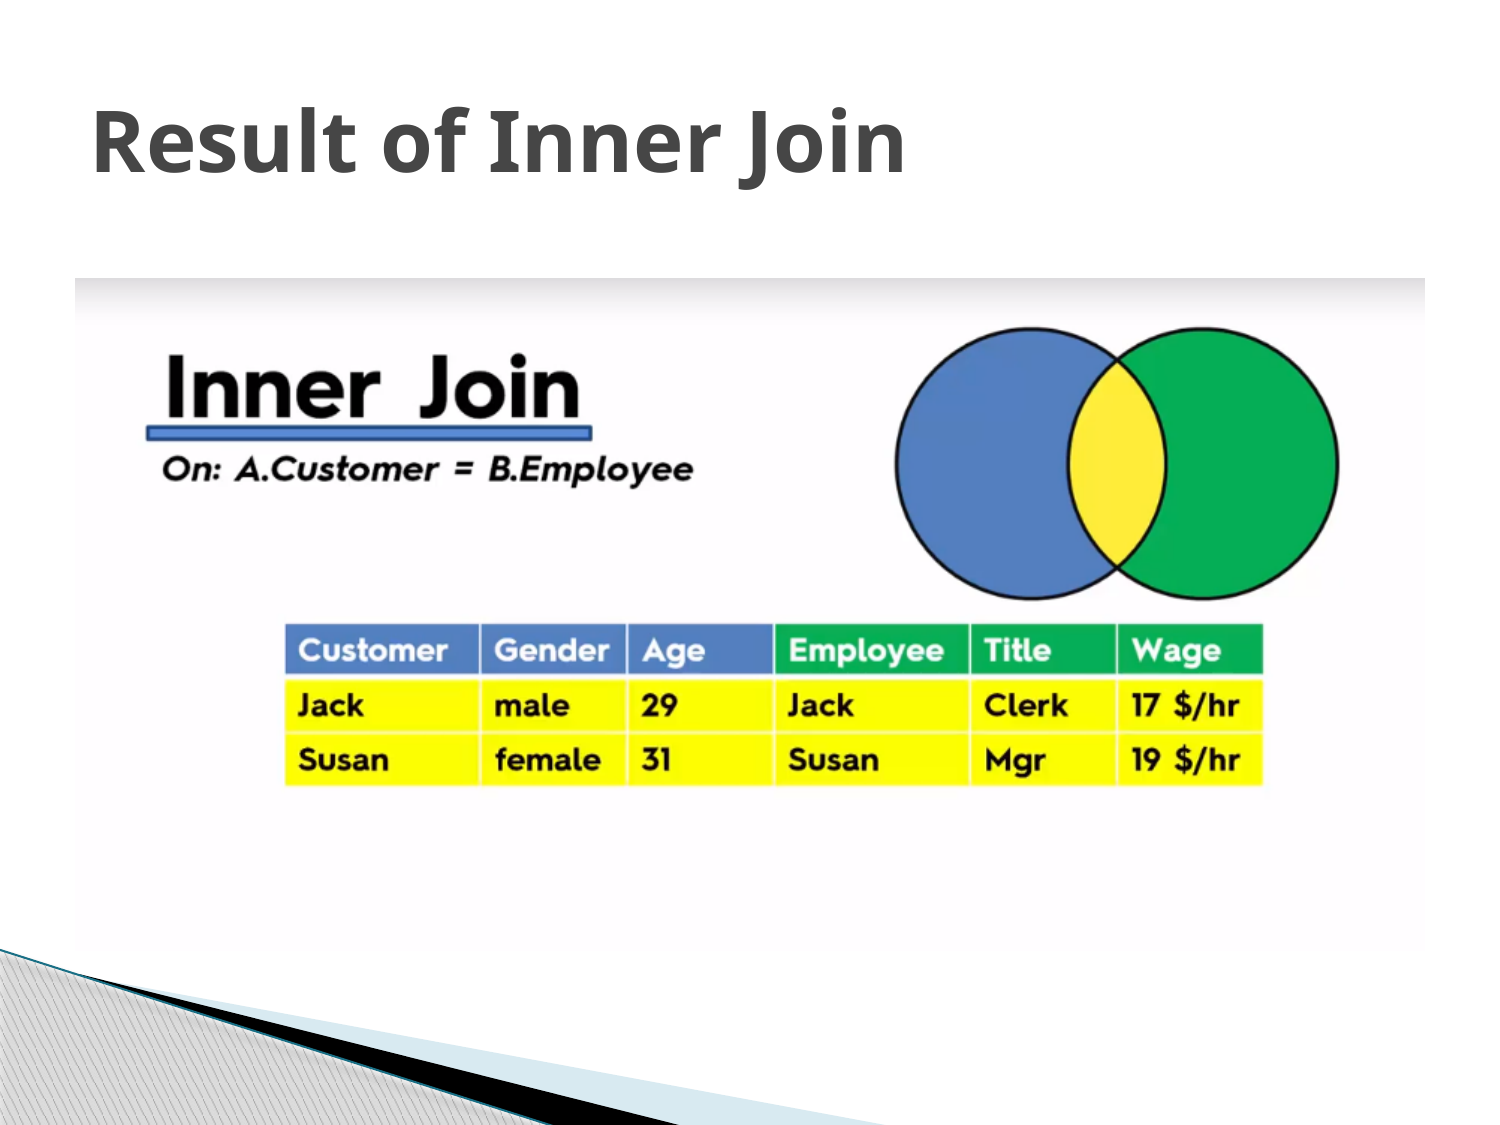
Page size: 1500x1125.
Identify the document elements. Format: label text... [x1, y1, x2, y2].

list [74, 277, 1426, 951]
title Result of Inner Join [75, 45, 1425, 233]
